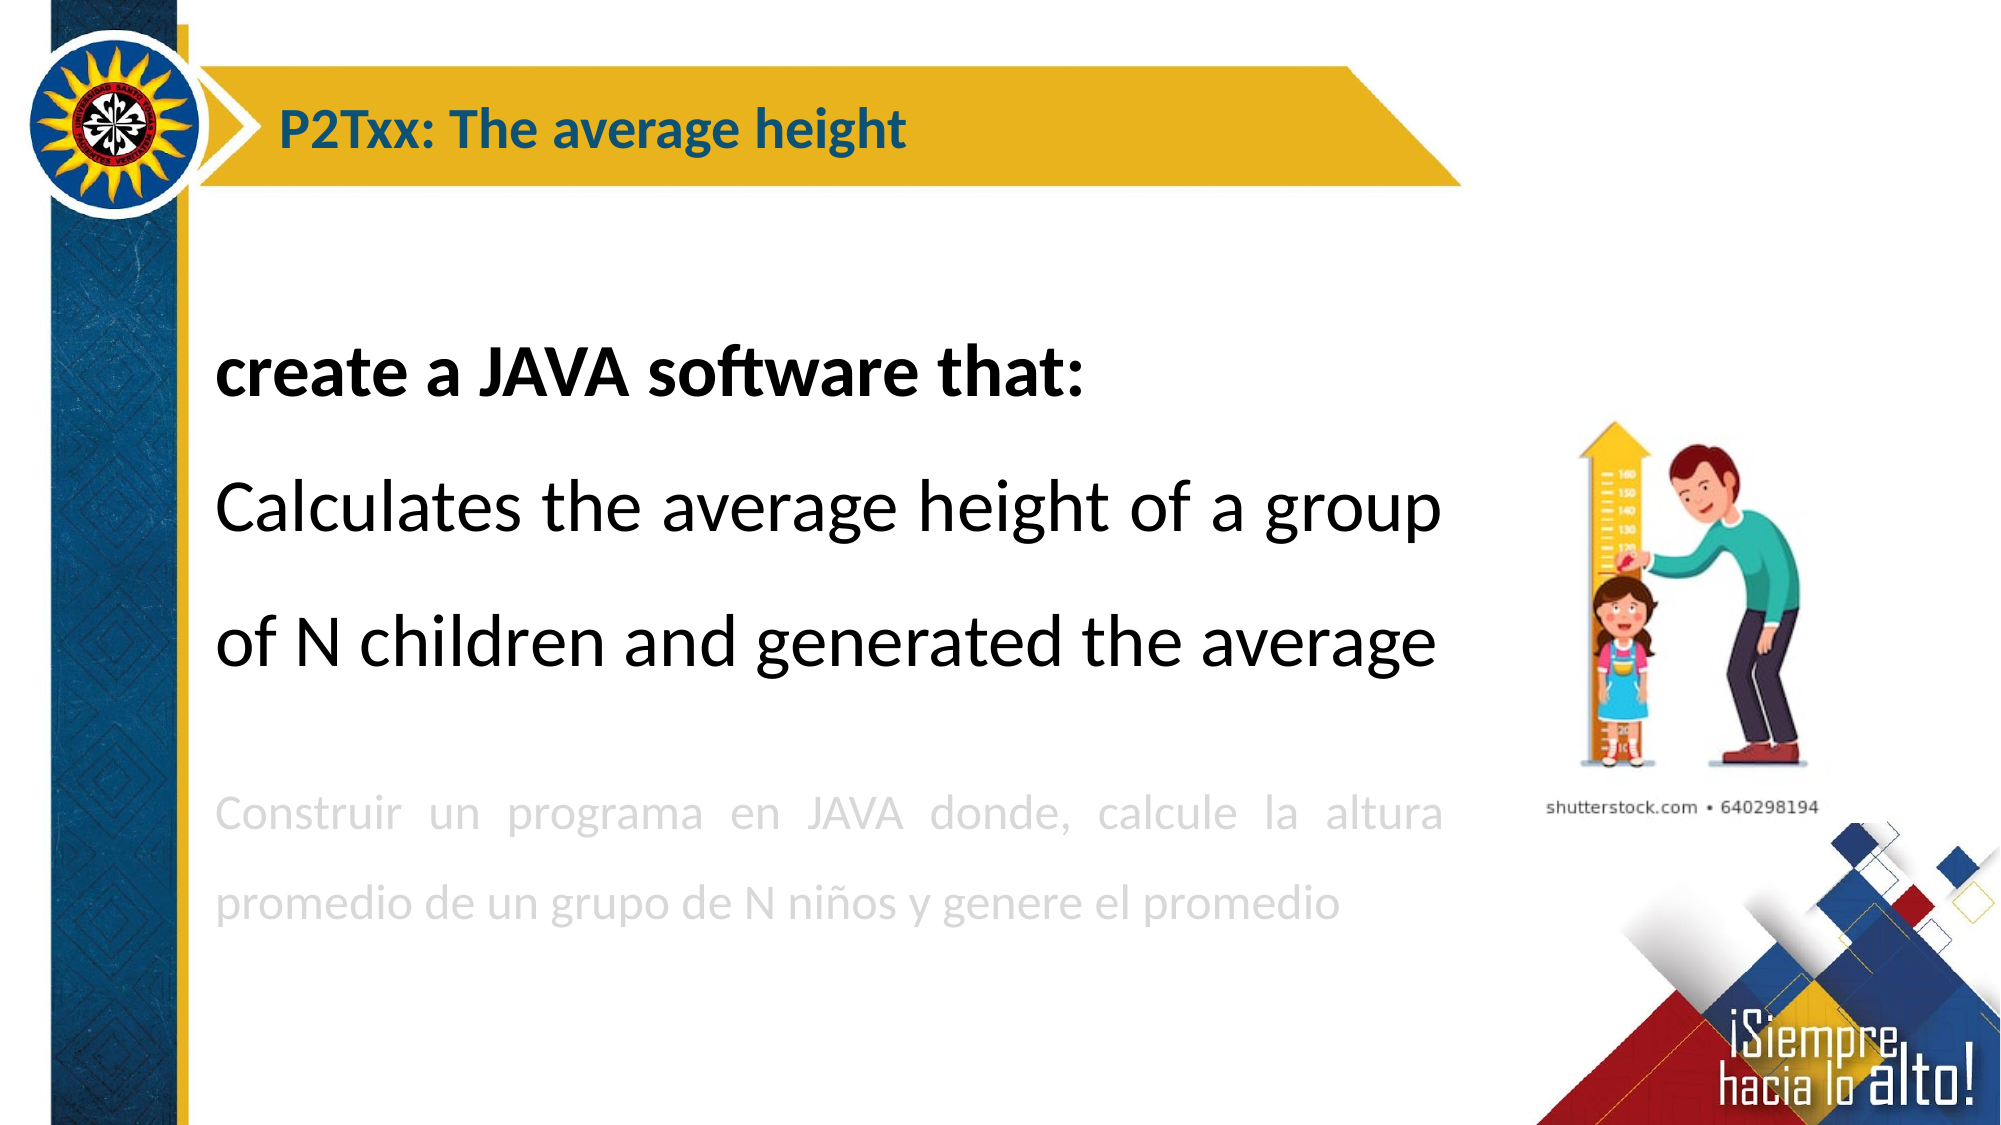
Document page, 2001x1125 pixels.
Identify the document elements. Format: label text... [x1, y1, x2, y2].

text_box P2Txx: The average height [264, 82, 1389, 168]
picture [0, 0, 2001, 1125]
text_box create a JAVA software that: Calculates the average height of a group of N children and generated the average Construir un programa en JAVA donde, calcule la altura promedio de un grupo de N niños y genere el promedio [200, 269, 1460, 1005]
